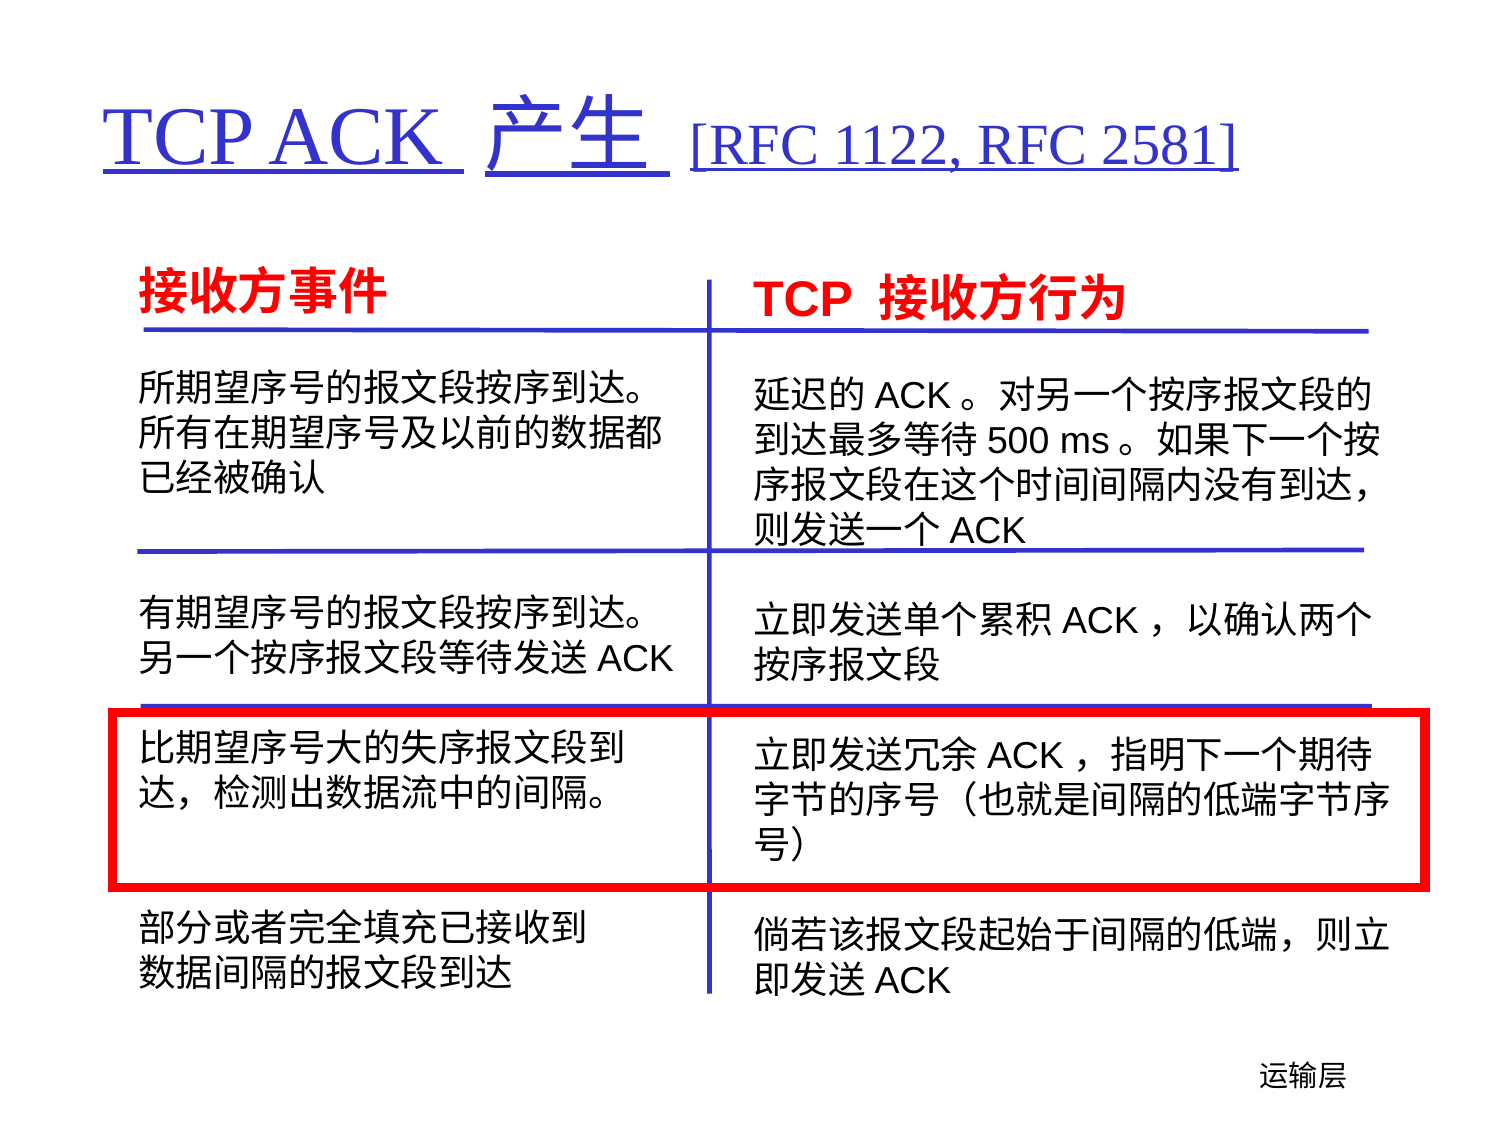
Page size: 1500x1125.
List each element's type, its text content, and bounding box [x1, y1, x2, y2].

text_box 接收方事件 所期望序号的报文段按序到达。所有在期望序号及以前的数据都已经被确认 有期望序号的报文段按序到达。另一个按序报文段等待发送ACK 比期望序号大的失序报文段到达，检测出数据流中的间隔。 部分或者完全填充已接收到 数据间隔的报文段到达 [123, 888, 700, 1072]
title TCP ACK 产生 [RFC 1122, RFC 2581] [87, 37, 1363, 226]
text_box TCP 接收方行为 延迟的ACK。对另一个按序报文段的到达最多等待500 ms。如果下一个按序报文段在这个时间间隔内没有到达，则发送一个ACK 立即发送单个累积ACK，以确认两个按序报文段 立即发送冗余ACK，指明下一个期待字节的序号（也就是间隔的低端字节序号） 倘若该报文段起始于间隔的低端，则立即发送ACK [738, 888, 1408, 1054]
slide_number [1338, 1049, 1451, 1125]
text_box 接收方事件 所期望序号的报文段按序到达。所有在期望序号及以前的数据都已经被确认 有期望序号的报文段按序到达。另一个按序报文段等待发送ACK 比期望序号大的失序报文段到达，检测出数据流中的间隔。 部分或者完全填充已接收到 数据间隔的报文段到达 [123, 251, 700, 712]
footer 运输层 [887, 1054, 1338, 1125]
text_box [112, 712, 1425, 888]
text_box TCP 接收方行为 延迟的ACK。对另一个按序报文段的到达最多等待500 ms。如果下一个按序报文段在这个时间间隔内没有到达，则发送一个ACK 立即发送单个累积ACK，以确认两个按序报文段 立即发送冗余ACK，指明下一个期待字节的序号（也就是间隔的低端字节序号） 倘若该报文段起始于间隔的低端，则立即发送ACK [738, 259, 1408, 712]
